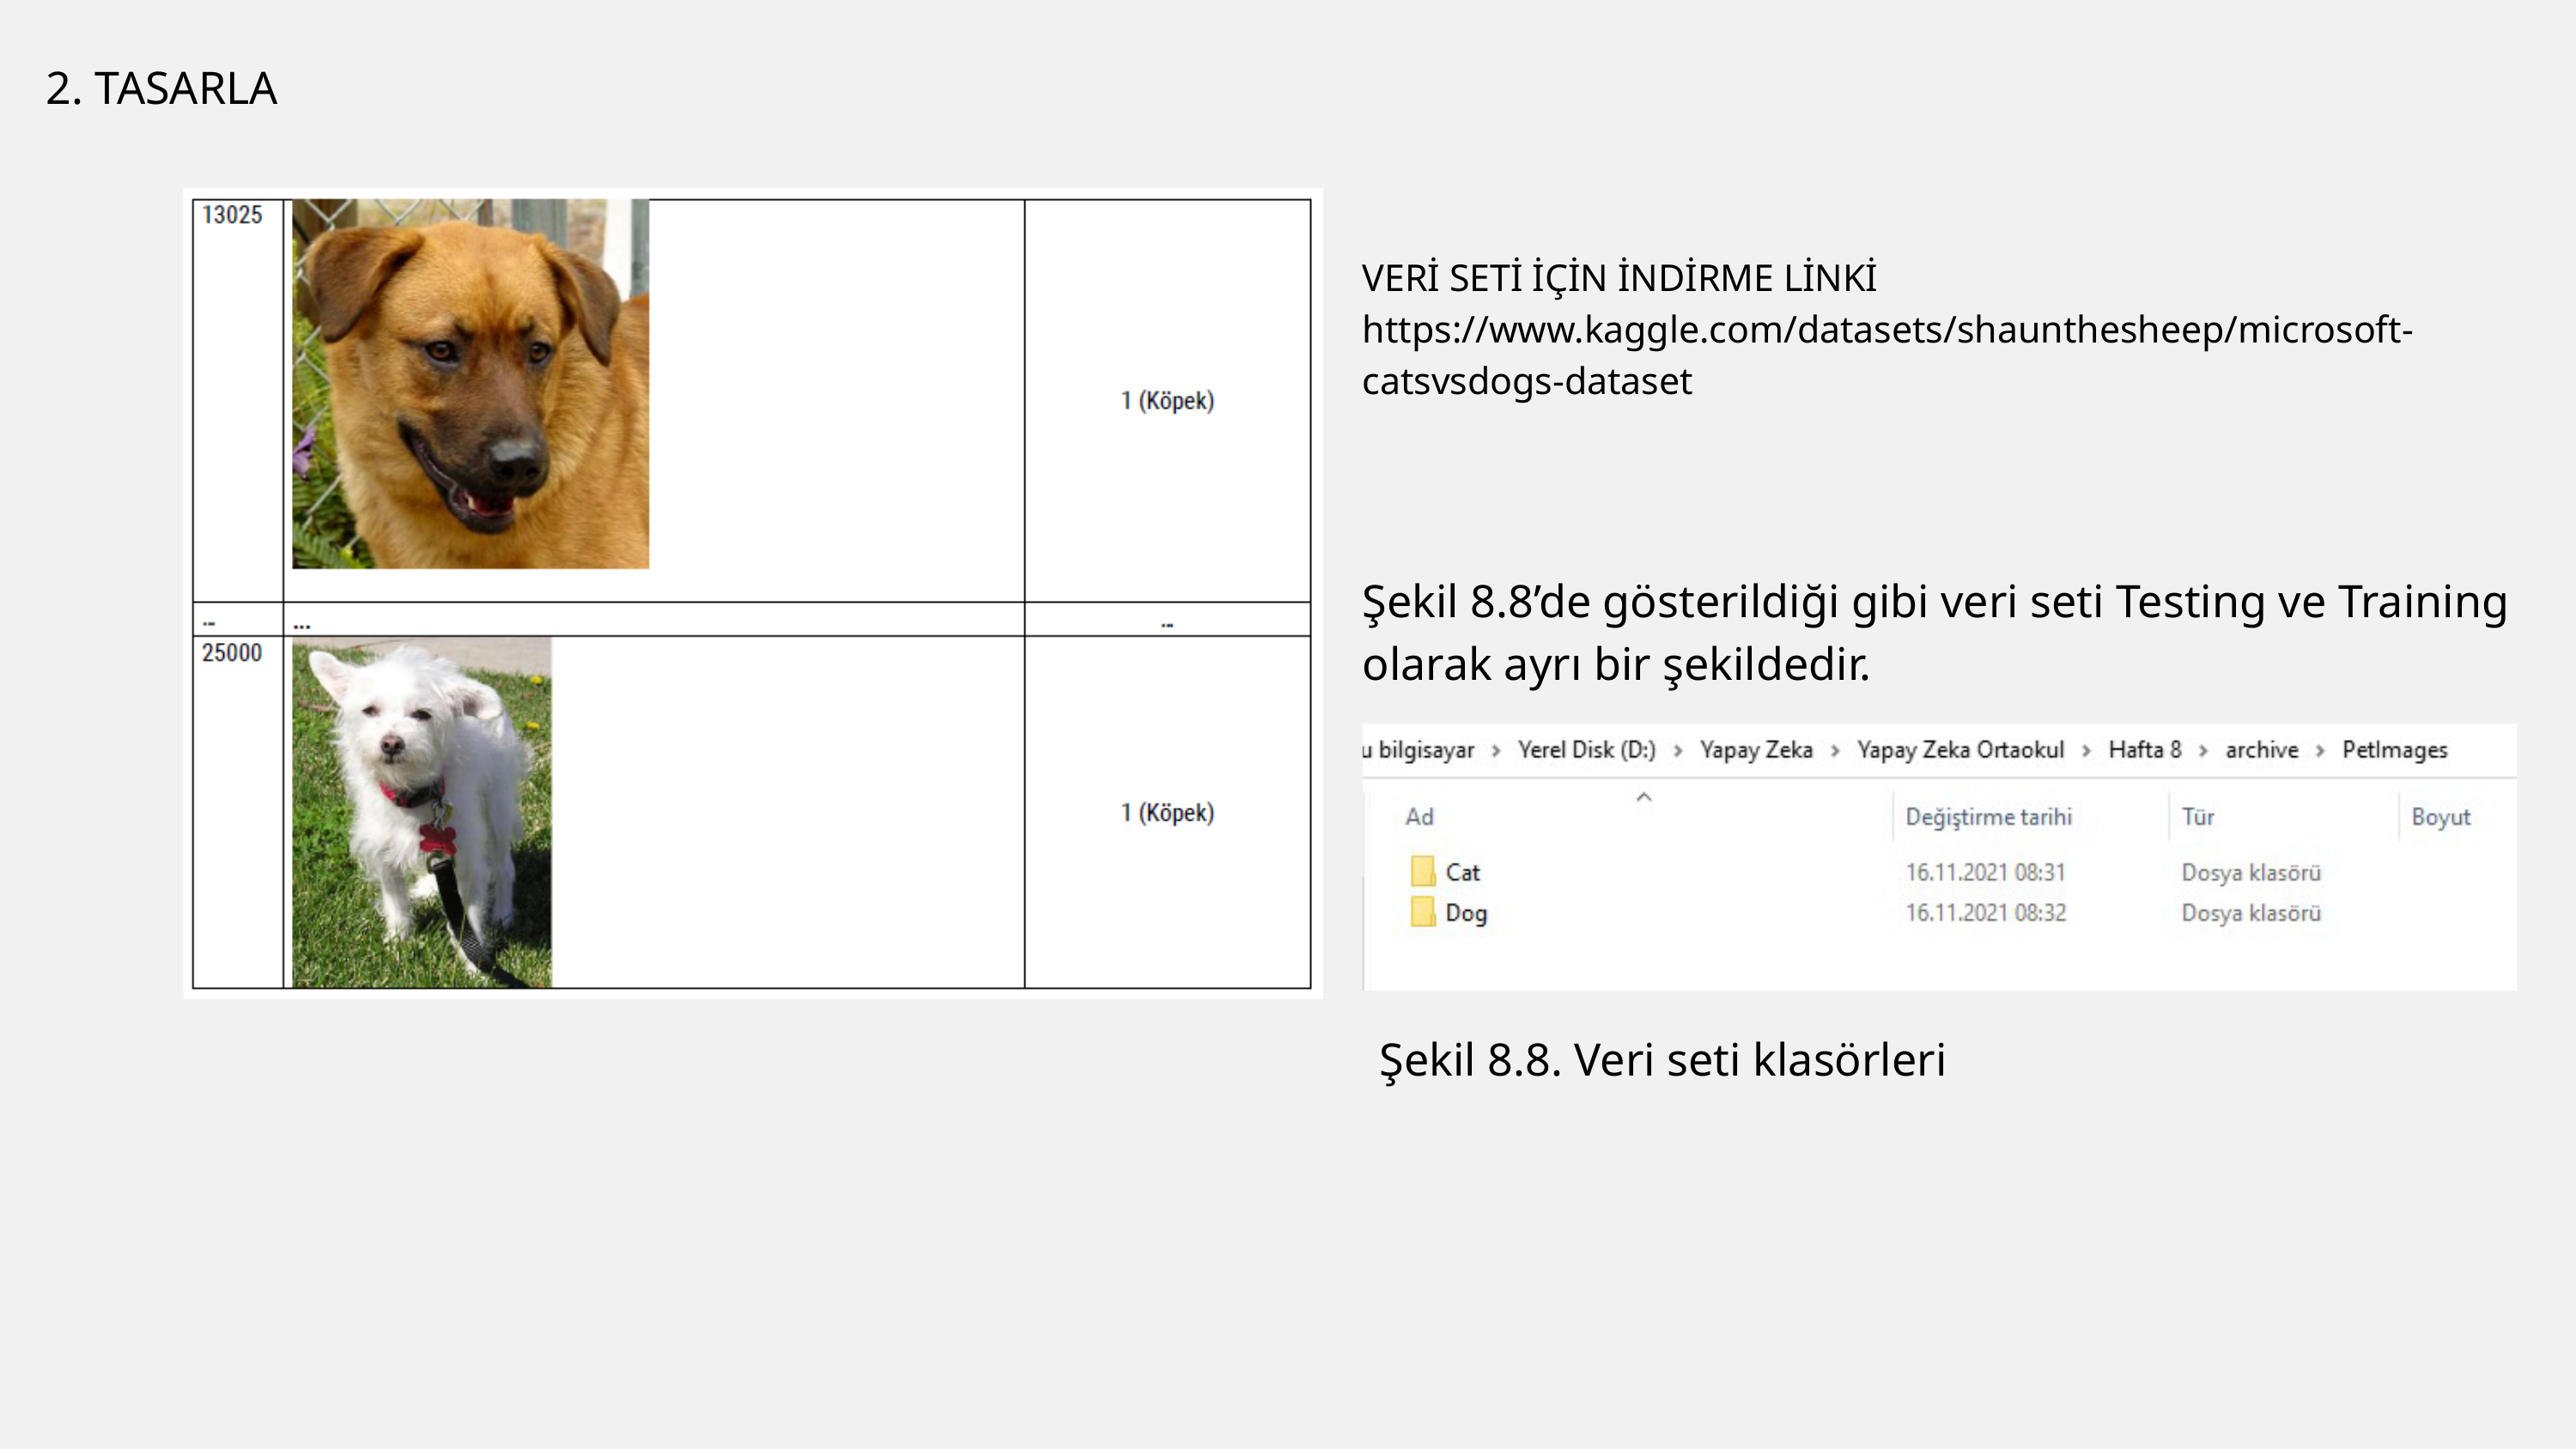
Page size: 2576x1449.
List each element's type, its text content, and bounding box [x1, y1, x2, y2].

text_box 2. TASARLA [46, 50, 1461, 113]
text_box Şekil 8.8. Veri seti klasörleri [1358, 1022, 1970, 1085]
text_box Şekil 8.8’de gösterildiği gibi veri seti Testing ve Training olarak ayrı bir şekildedir. [1362, 564, 2576, 689]
text_box [183, 188, 1324, 999]
text_box VERİ SETİ İÇİN İNDİRME LİNKİ https://www.kaggle.com/datasets/shaunthesheep/microsoft-catsvsdogs-dataset [1362, 247, 2482, 403]
text_box [1362, 724, 2518, 991]
